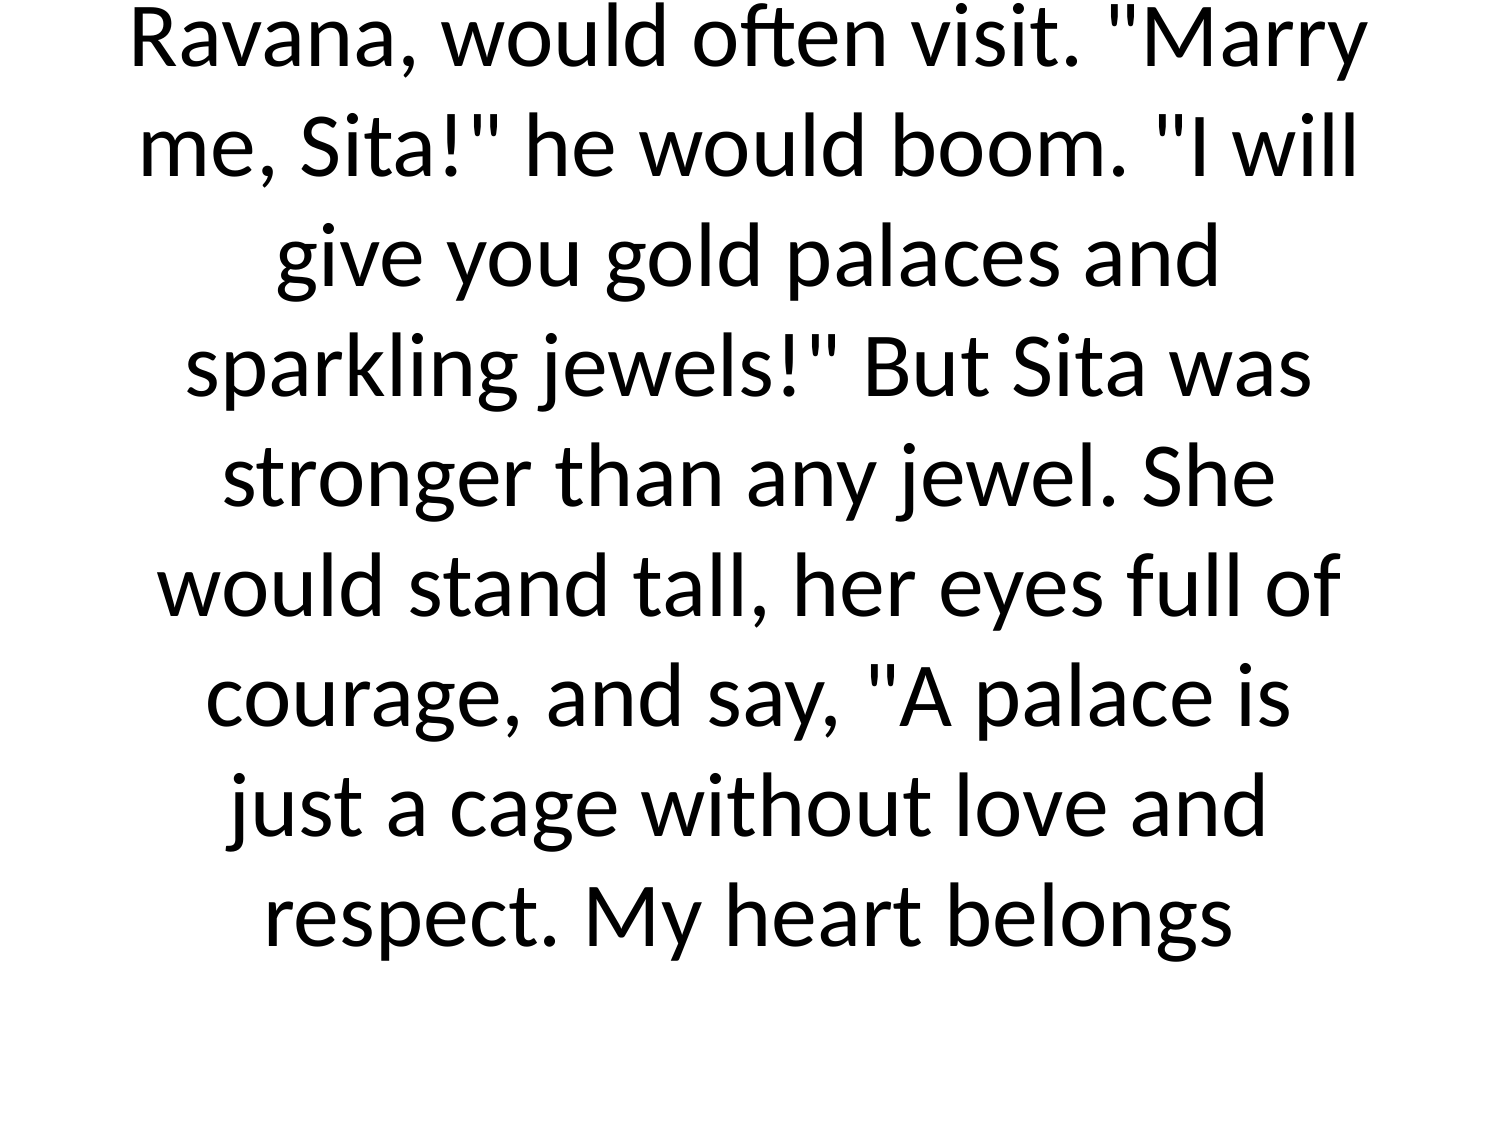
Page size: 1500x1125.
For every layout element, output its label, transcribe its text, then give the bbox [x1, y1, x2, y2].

title Ravana, would often visit. "Marry me, Sita!" he would boom. "I will give you gold palaces and sparkling jewels!" But Sita was stronger than any jewel. She would stand tall, her eyes full of courage, and say, "A palace is just a cage without love and respect. My heart belongs [112, 349, 1388, 591]
